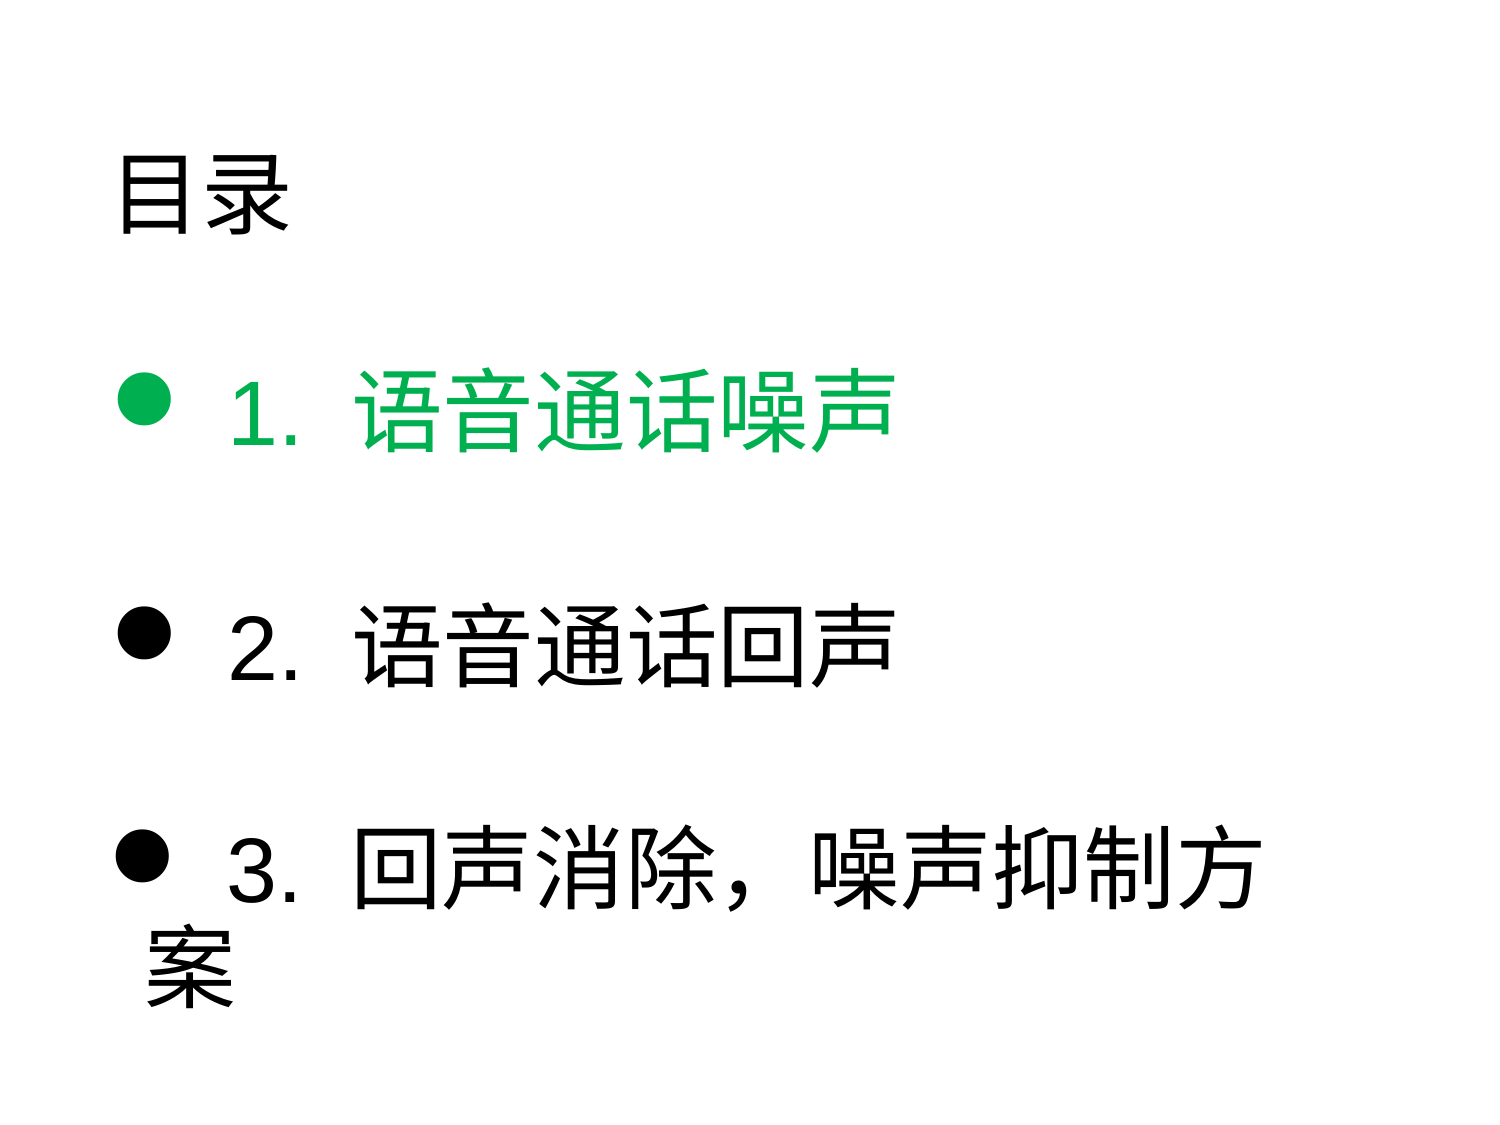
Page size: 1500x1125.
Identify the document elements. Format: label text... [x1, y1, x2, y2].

text_box 2. 语音通话回声 [95, 593, 1340, 707]
text_box 目录 [95, 106, 309, 253]
text_box 3. 回声消除，噪声抑制方案 [93, 815, 1340, 929]
title 1. 语音通话噪声 [95, 359, 1340, 473]
